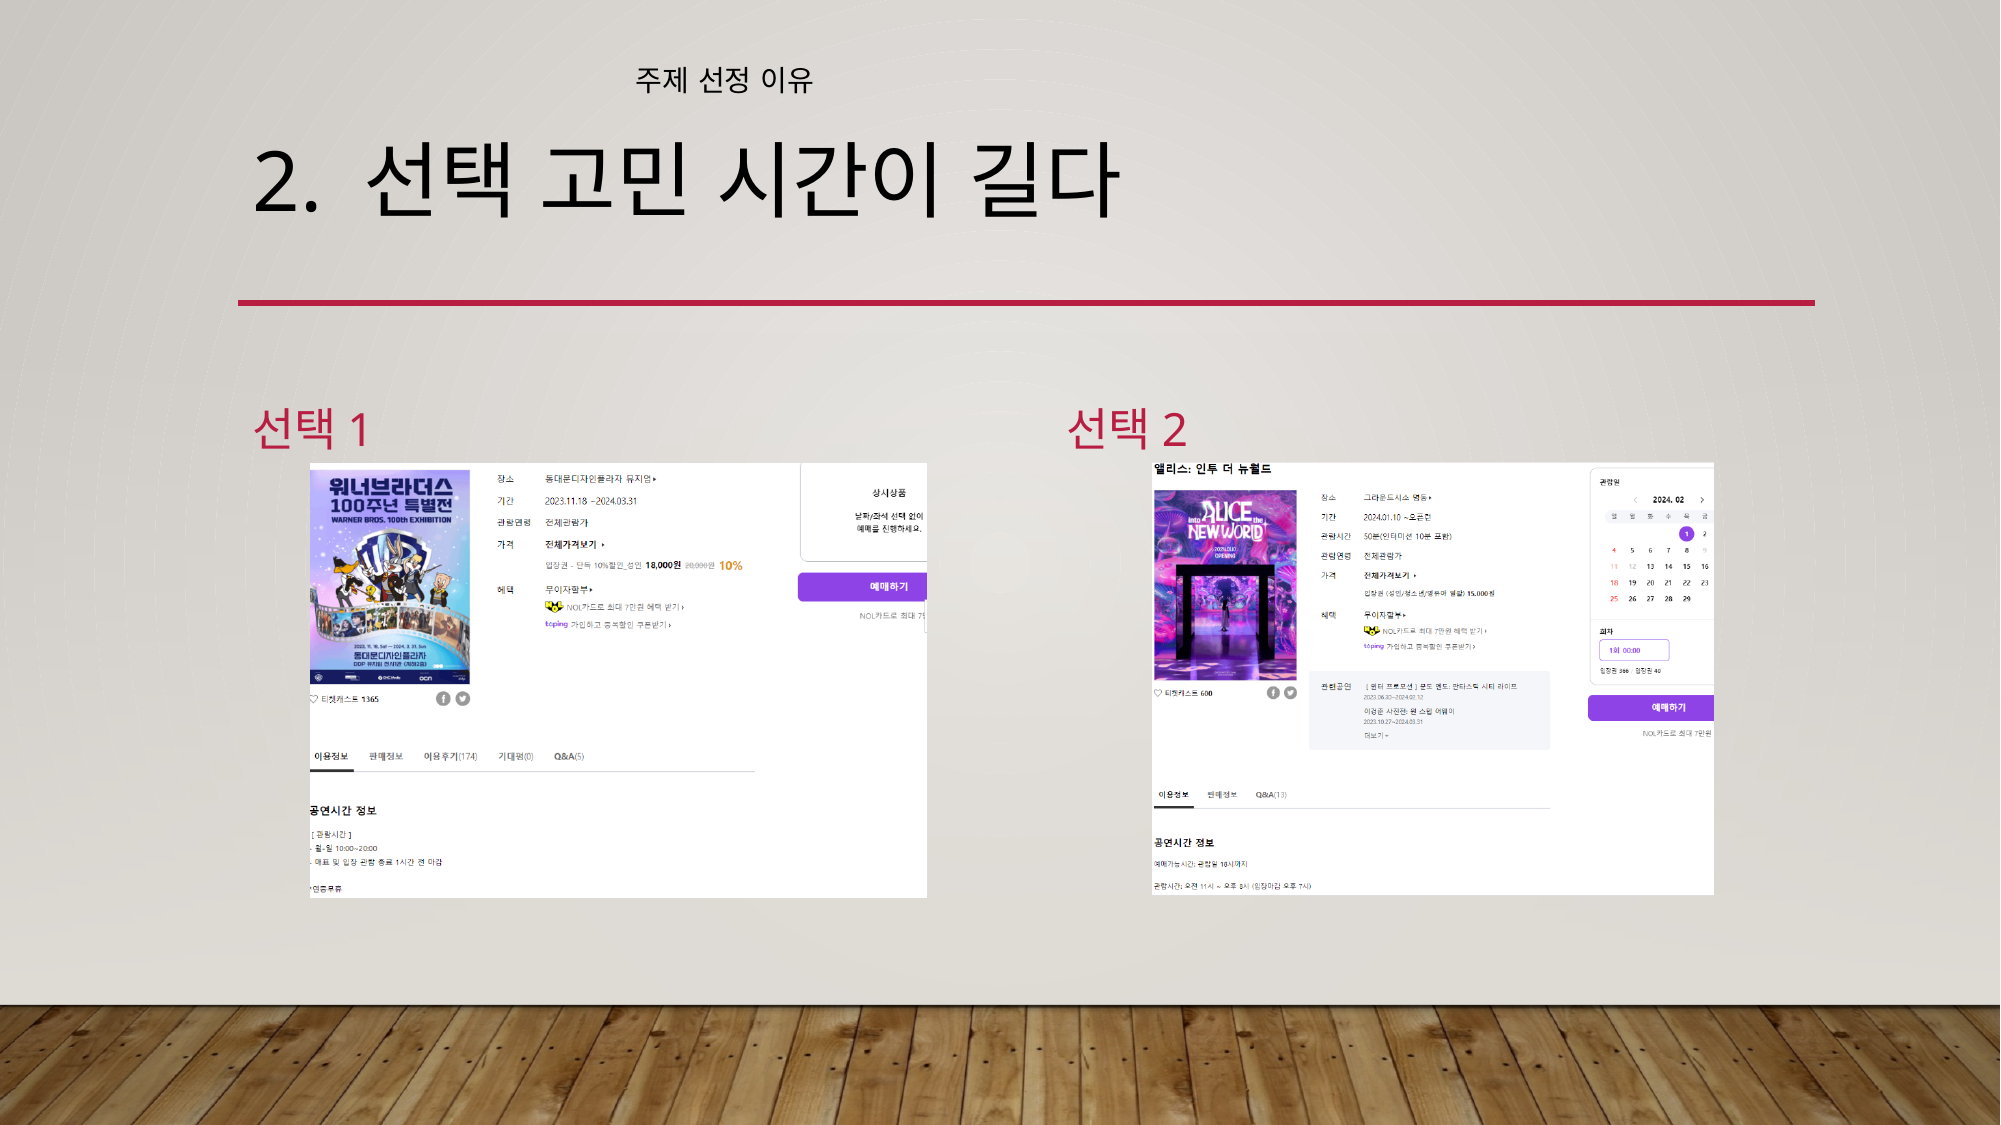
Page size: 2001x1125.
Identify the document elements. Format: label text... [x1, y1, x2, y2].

list 선택2 [1051, 331, 1814, 464]
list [1152, 462, 1714, 896]
list 선택1 [237, 331, 1000, 463]
title 2. 선택 고민 시간이 길다 [237, 131, 1814, 306]
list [310, 463, 927, 898]
footer 주제 선정 이유 [238, 54, 1213, 105]
picture [0, 1005, 2000, 1125]
